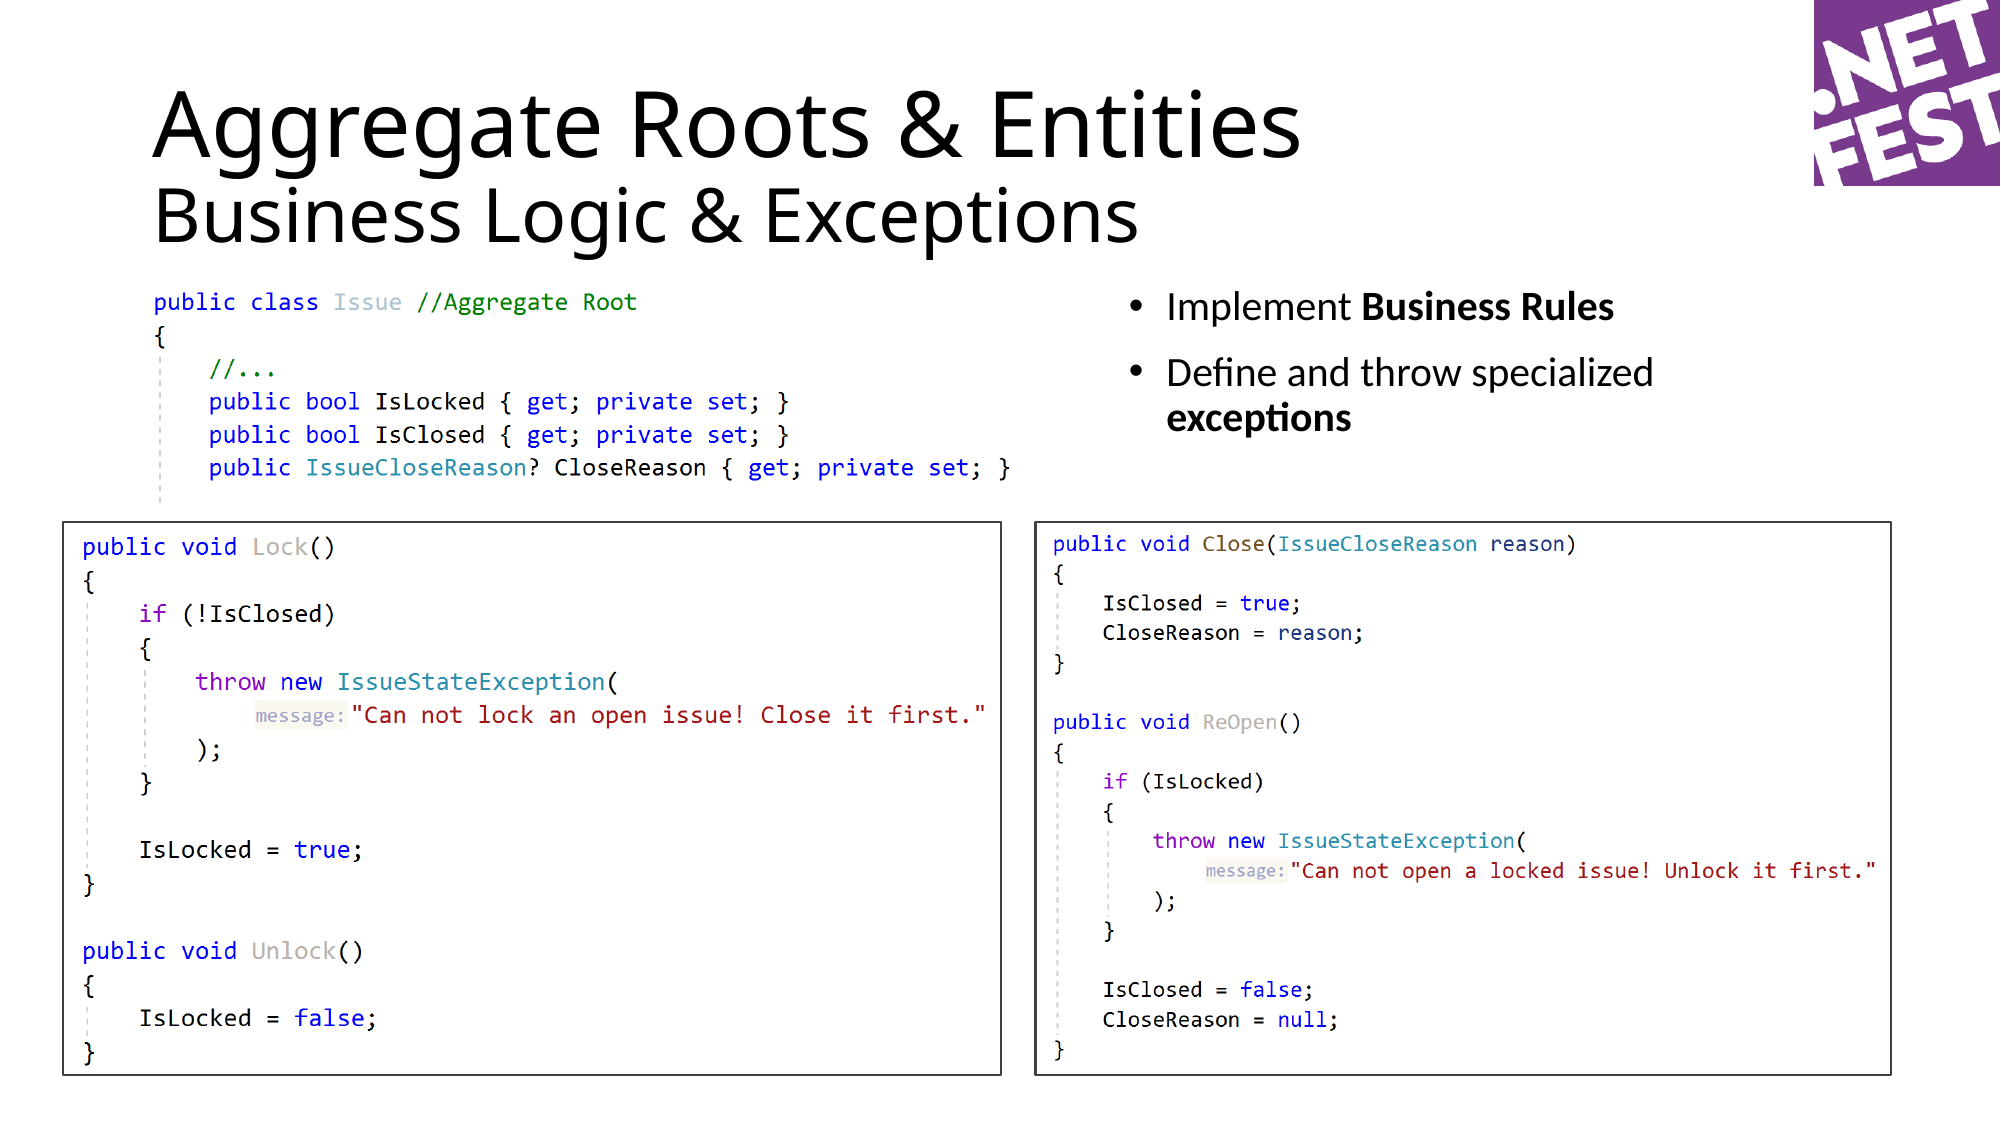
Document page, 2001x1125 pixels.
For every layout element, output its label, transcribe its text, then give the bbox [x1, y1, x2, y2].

picture [1036, 523, 1890, 1074]
picture [63, 523, 1000, 1074]
picture [1814, 0, 2000, 186]
title Aggregate Roots & Entities Business Logic & Exceptions [137, 59, 1863, 278]
picture [137, 277, 1023, 504]
list Implement Business Rules Define and throw specialized exceptions [1113, 277, 1850, 464]
